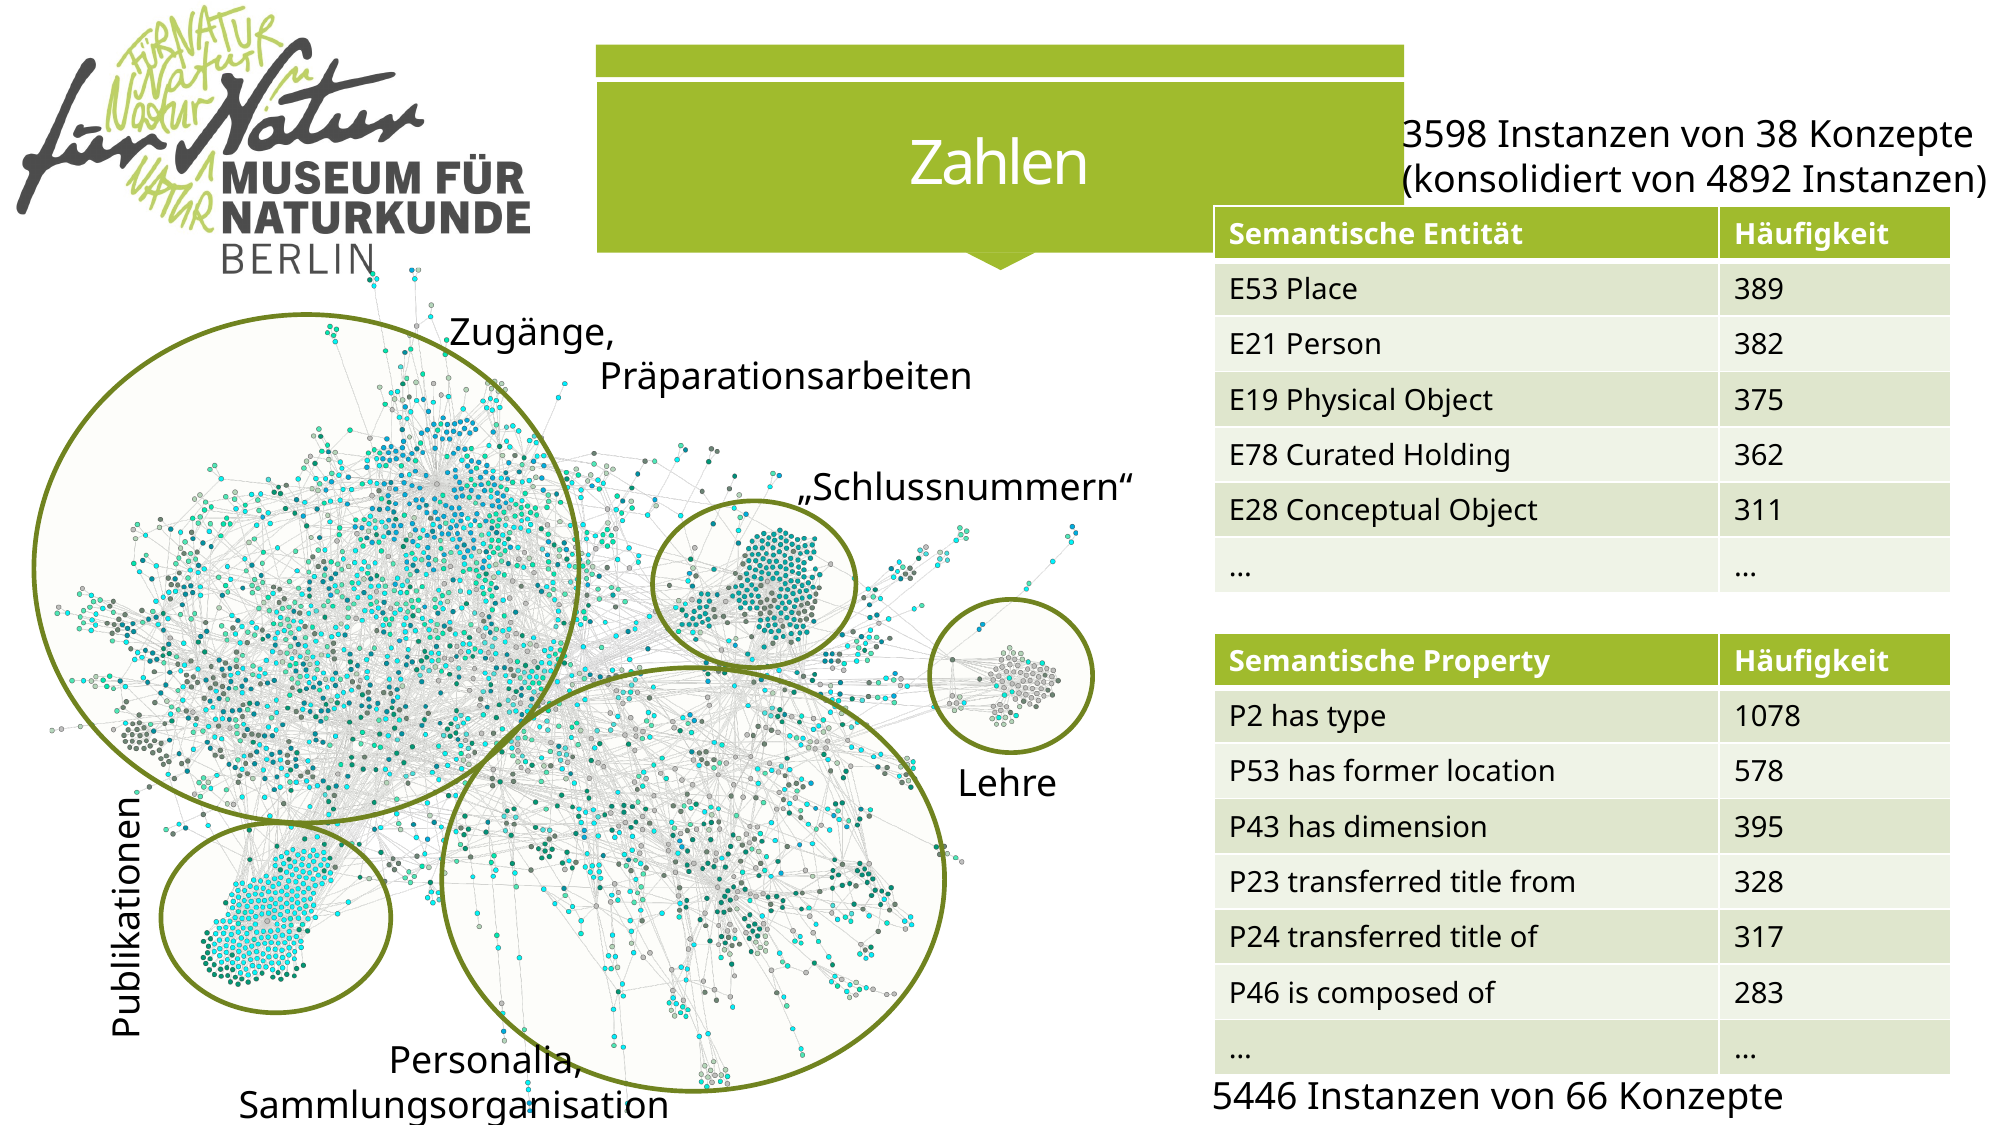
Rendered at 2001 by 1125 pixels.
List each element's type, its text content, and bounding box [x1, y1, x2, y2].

table_cell 1078 [1720, 691, 1950, 742]
table_header Semantische Entität [1215, 207, 1718, 258]
text_box 5446 Instanzen von 66 Konzepte [1196, 1064, 1800, 1125]
title Zahlen [611, 96, 1389, 235]
table_cell E53 Place [1215, 264, 1718, 315]
table_cell … [1215, 538, 1718, 592]
table_cell 328 [1720, 855, 1950, 908]
table_header Häufigkeit [1720, 634, 1950, 685]
table_cell E28 Conceptual Object [1215, 483, 1718, 536]
table_cell 375 [1720, 372, 1950, 426]
table_cell P53 has former location [1215, 744, 1718, 798]
table_header Häufigkeit [1720, 208, 1950, 258]
text_box Personalia, Sammlungsorganisation [223, 1113, 686, 1125]
table_cell … [1720, 538, 1950, 592]
picture [48, 267, 1078, 1113]
table_cell 395 [1720, 799, 1950, 853]
table_cell P43 has dimension [1215, 799, 1718, 853]
table_cell E78 Curated Holding [1215, 428, 1718, 481]
text_box [1078, 630, 1094, 722]
table_cell E19 Physical Object [1215, 372, 1718, 426]
table_cell 362 [1720, 428, 1950, 481]
table_cell E21 Person [1215, 317, 1718, 371]
table_cell P46 is composed of [1215, 965, 1718, 1019]
table_header Semantische Property [1215, 634, 1718, 685]
table_cell P24 transferred title of [1215, 910, 1718, 963]
table_cell 389 [1720, 264, 1950, 315]
table_cell P2 has type [1215, 691, 1718, 742]
table_cell 283 [1720, 965, 1950, 1019]
table_cell 382 [1720, 317, 1950, 371]
text_box [32, 484, 48, 654]
table_cell P24 transferred title of [0, 0, 546, 321]
table_cell … [1215, 1020, 1718, 1064]
text_box „Schlussnummern“ [1078, 455, 1149, 516]
table_cell P23 transferred title from [1215, 855, 1718, 908]
table_cell 317 [1720, 910, 1950, 963]
text_box 3598 Instanzen von 38 Konzepte (konsolidiert von 4892 Instanzen) [1387, 102, 2000, 208]
table_cell 311 [1720, 483, 1950, 536]
table_cell 578 [1720, 744, 1950, 798]
table_cell … [1720, 1020, 1950, 1074]
